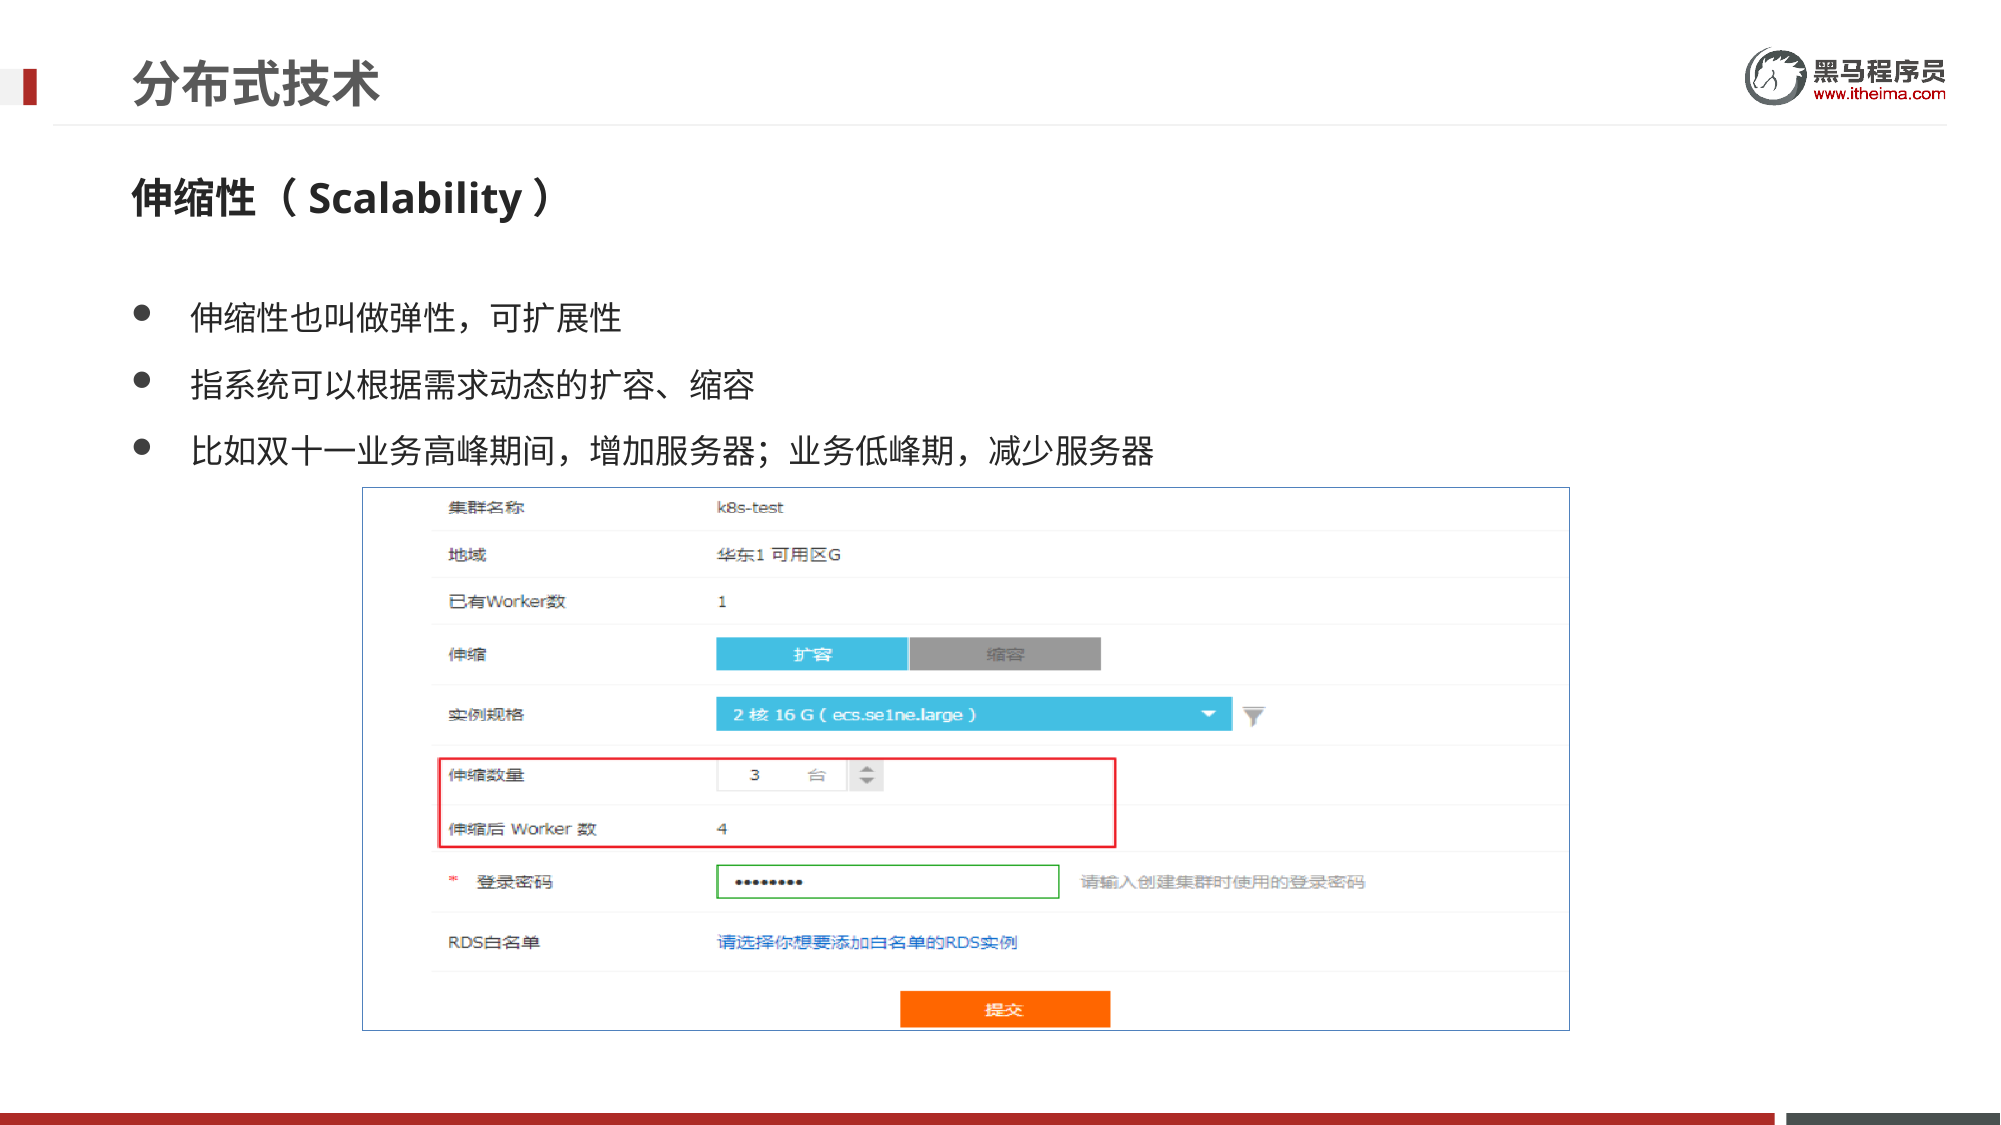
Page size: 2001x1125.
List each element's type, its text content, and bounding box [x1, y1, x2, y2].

title 分布式技术 [116, 40, 1556, 125]
picture [1744, 46, 1946, 106]
list 伸缩性也叫做弹性，可扩展性 指系统可以根据需求动态的扩容、缩容 比如双十一业务高峰期间，增加服务器；业务低峰期，减少服务器 [116, 270, 1880, 963]
picture [362, 487, 1570, 1032]
list 伸缩性（Scalability） [116, 154, 1880, 239]
